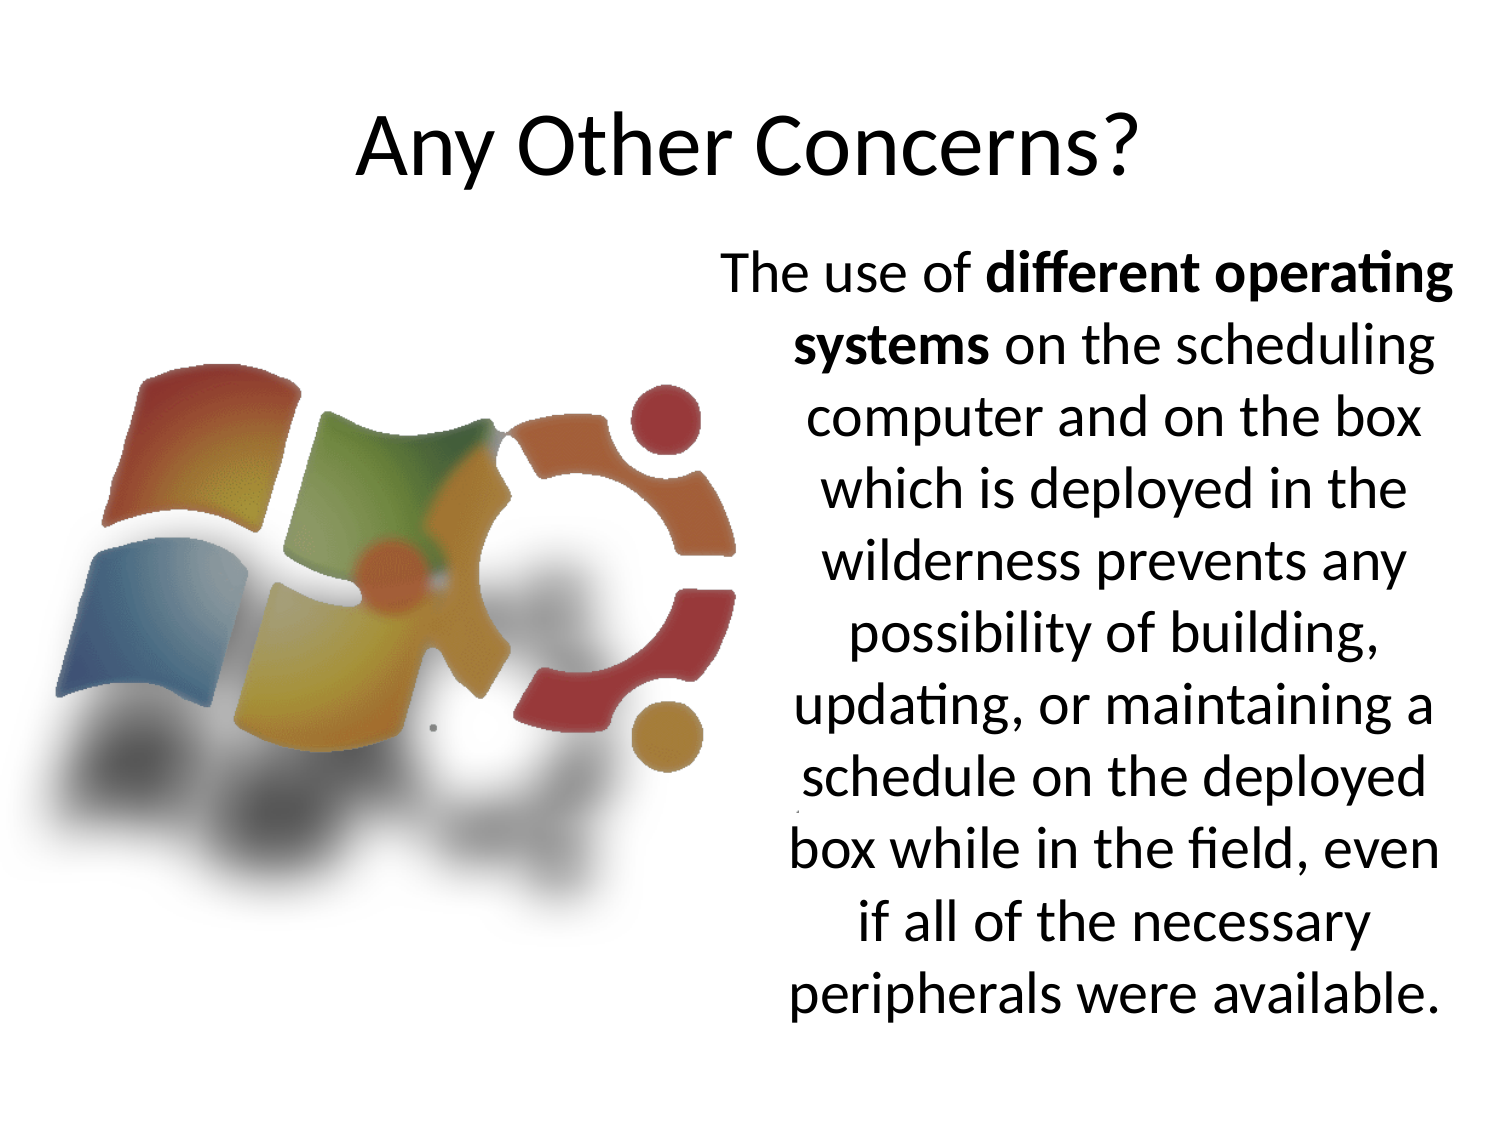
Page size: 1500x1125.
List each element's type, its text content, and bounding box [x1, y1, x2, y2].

picture [0, 324, 799, 813]
list The use of different operating systems on the scheduling computer and on the box which is deployed in the wilderness prevents any possibility of building, updating, or maintaining a schedule on the deployed box while in the field, even if all of the necessary peripherals were available. [699, 224, 1475, 1050]
title Any Other Concerns? [75, 45, 1425, 233]
